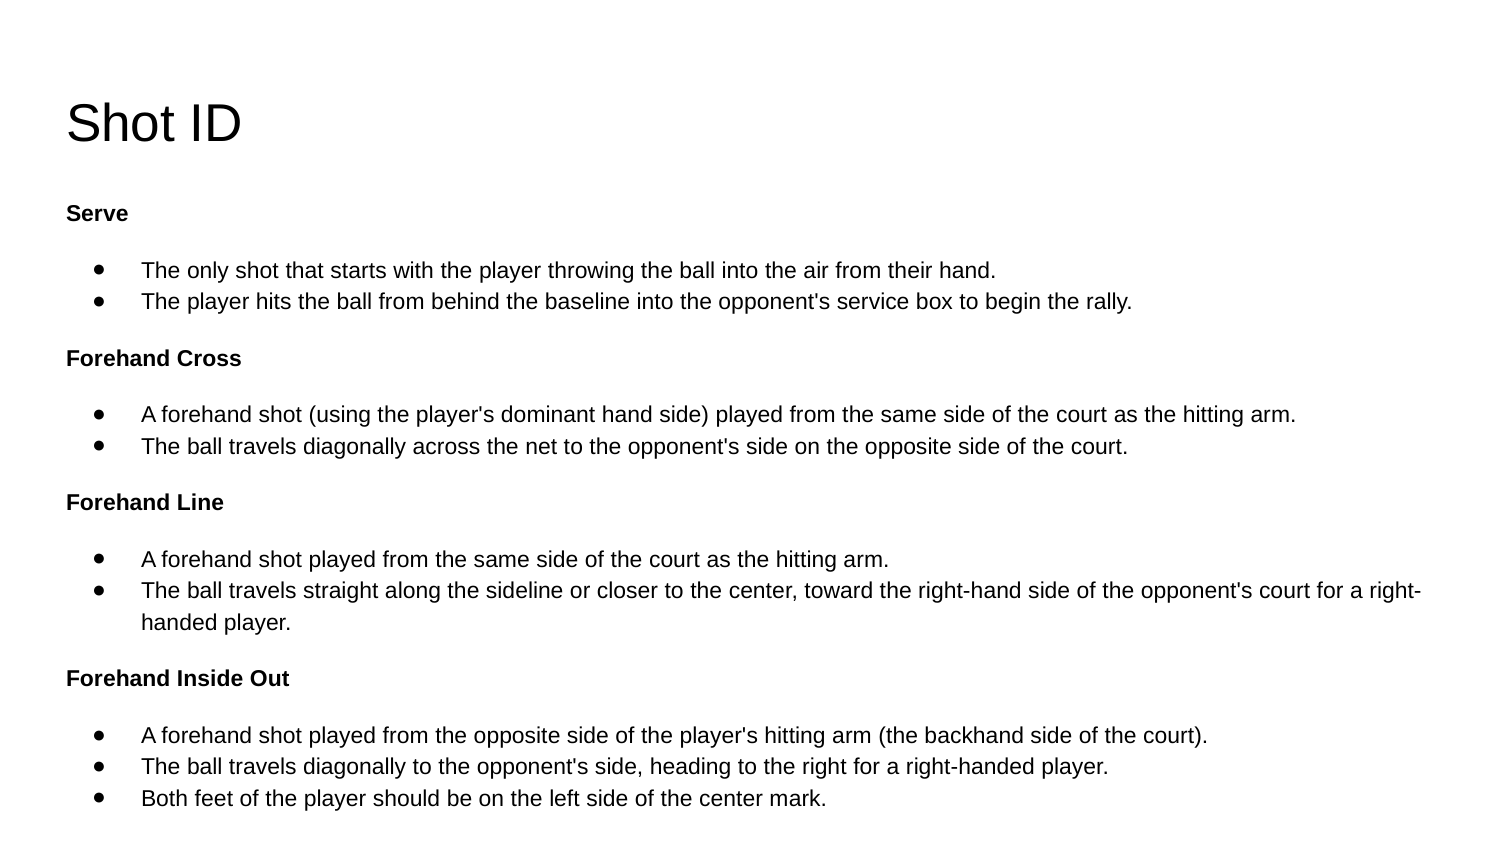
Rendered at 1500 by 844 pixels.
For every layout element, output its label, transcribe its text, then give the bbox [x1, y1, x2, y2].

title Shot ID [51, 72, 1449, 167]
text_box Serve The only shot that starts with the player throwing the ball into the air from their hand. The player hits the ball from behind the baseline into the opponent's service box to begin the rally. Forehand Cross A forehand shot (using the player's dominant hand side) played from the same side of the court as the hitting arm. The ball travels diagonally across the net to the opponent's side on the opposite side of the court. Forehand Line A forehand shot played from the same side of the court as the hitting arm. The ball travels straight along the sideline or closer to the center, toward the right-hand side of the opponent's court for a right-handed player. Forehand Inside Out A forehand shot played from the opposite side of the player's hitting arm (the backhand side of the court). The ball travels diagonally to the opponent's side, heading to the right for a right-handed player. Both feet of the player should be on the left side of the center mark. [51, 183, 1500, 826]
